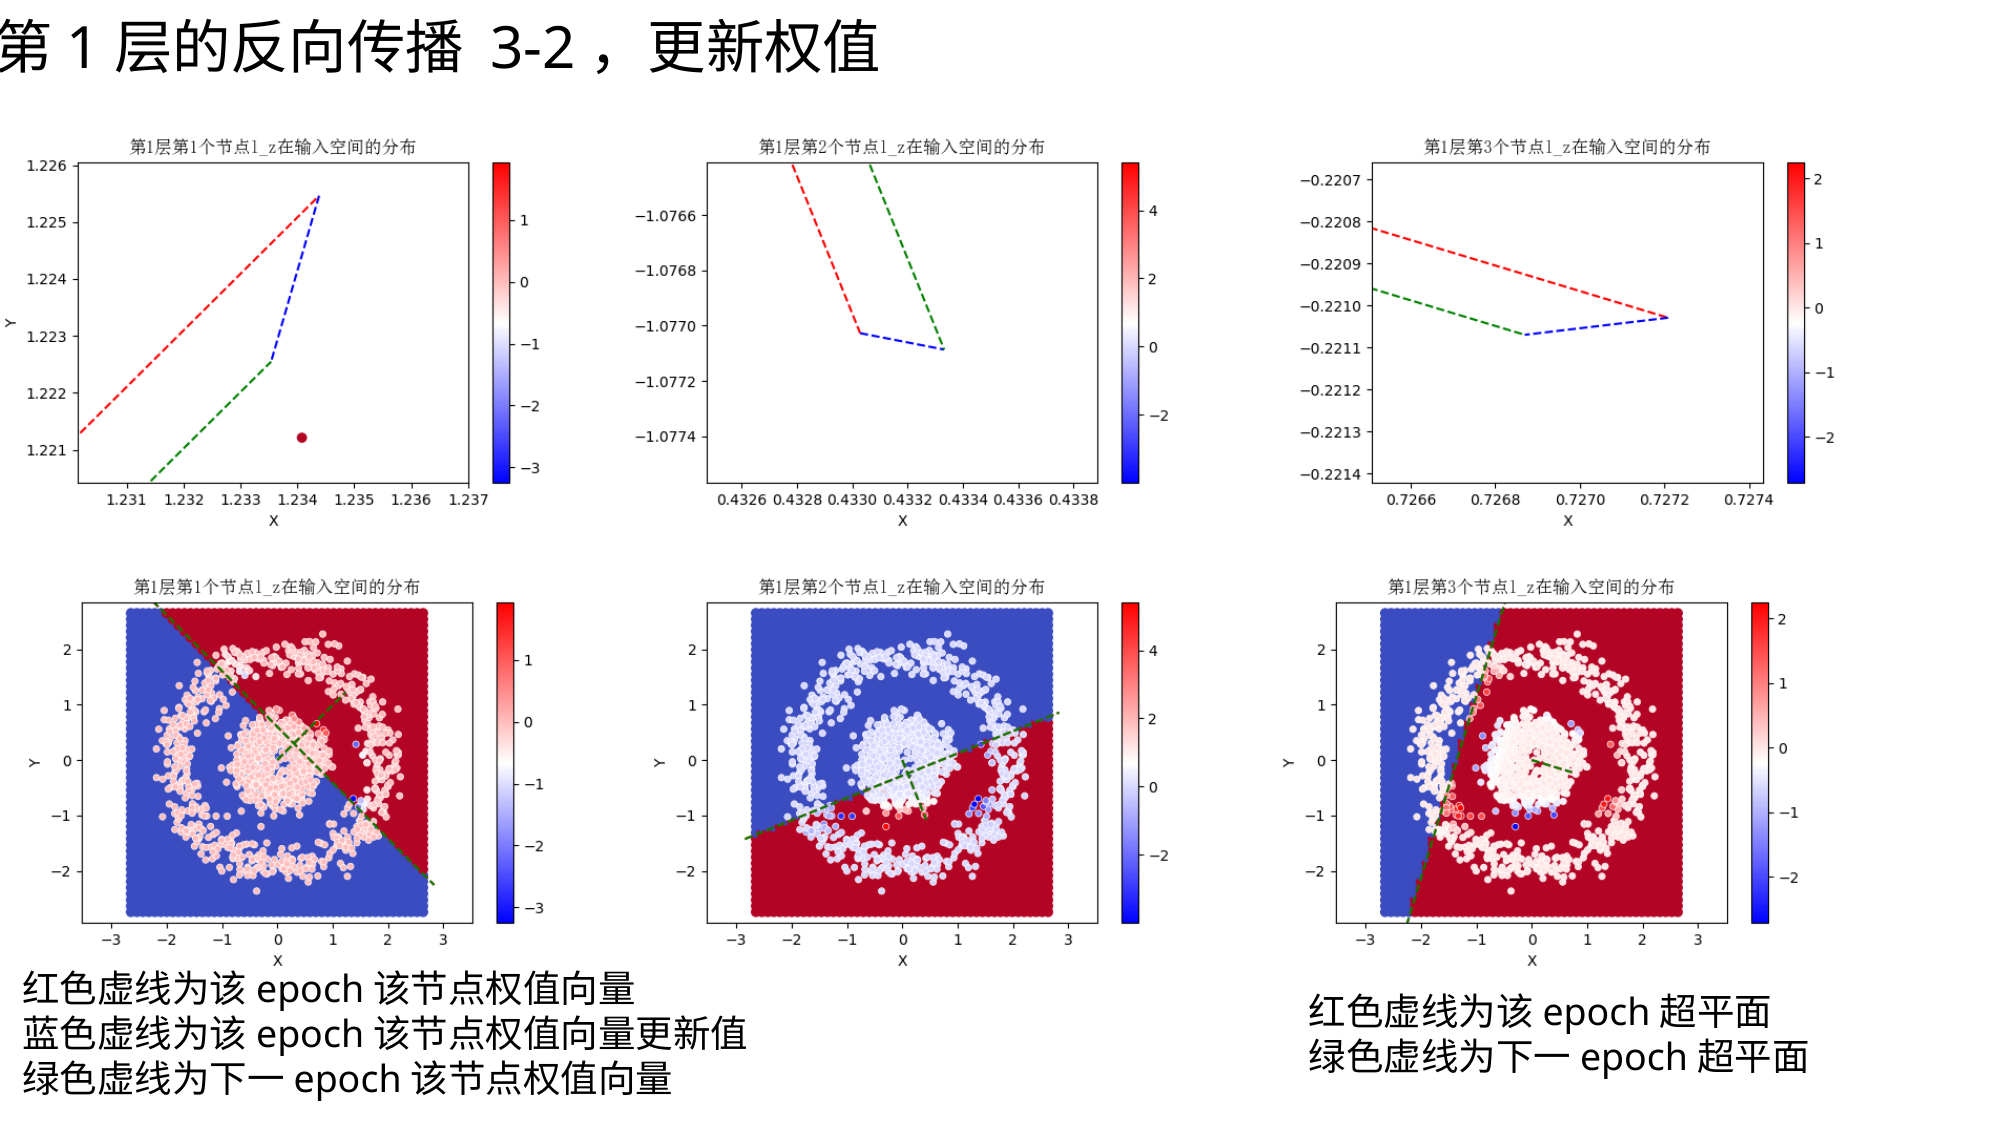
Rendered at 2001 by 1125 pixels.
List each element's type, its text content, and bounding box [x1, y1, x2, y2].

text_box 第1层的反向传播 3-2，更新权值 [0, 2, 896, 88]
text_box 红色虚线为该epoch超平面 绿色虚线为下一epoch超平面 [1293, 980, 1964, 1085]
picture [3, 552, 1888, 969]
picture [1293, 112, 1924, 529]
picture [0, 112, 1258, 529]
